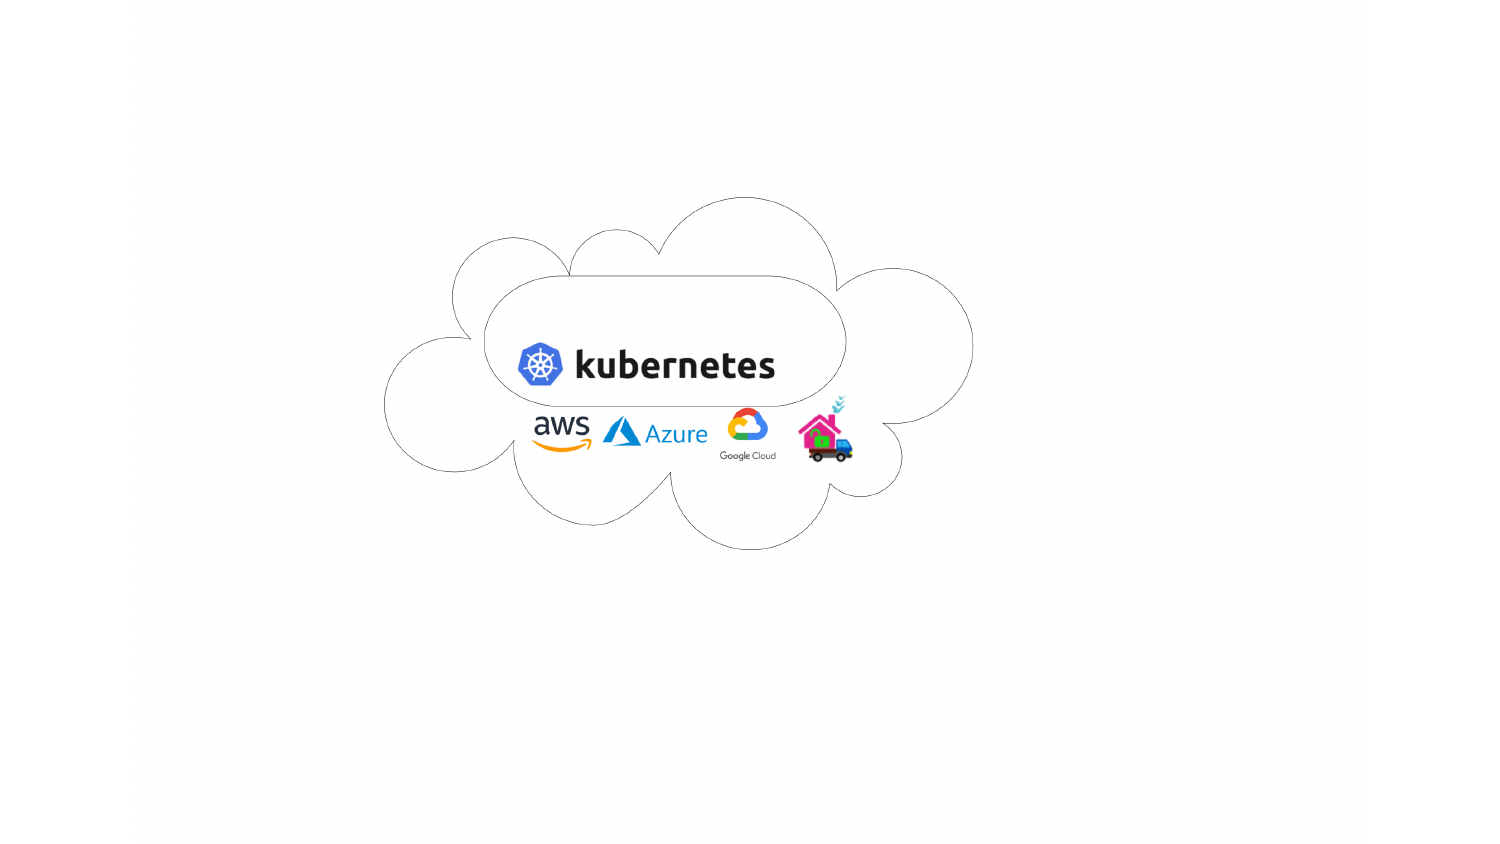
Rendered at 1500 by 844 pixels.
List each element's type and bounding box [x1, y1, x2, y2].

picture [131, 0, 1369, 844]
